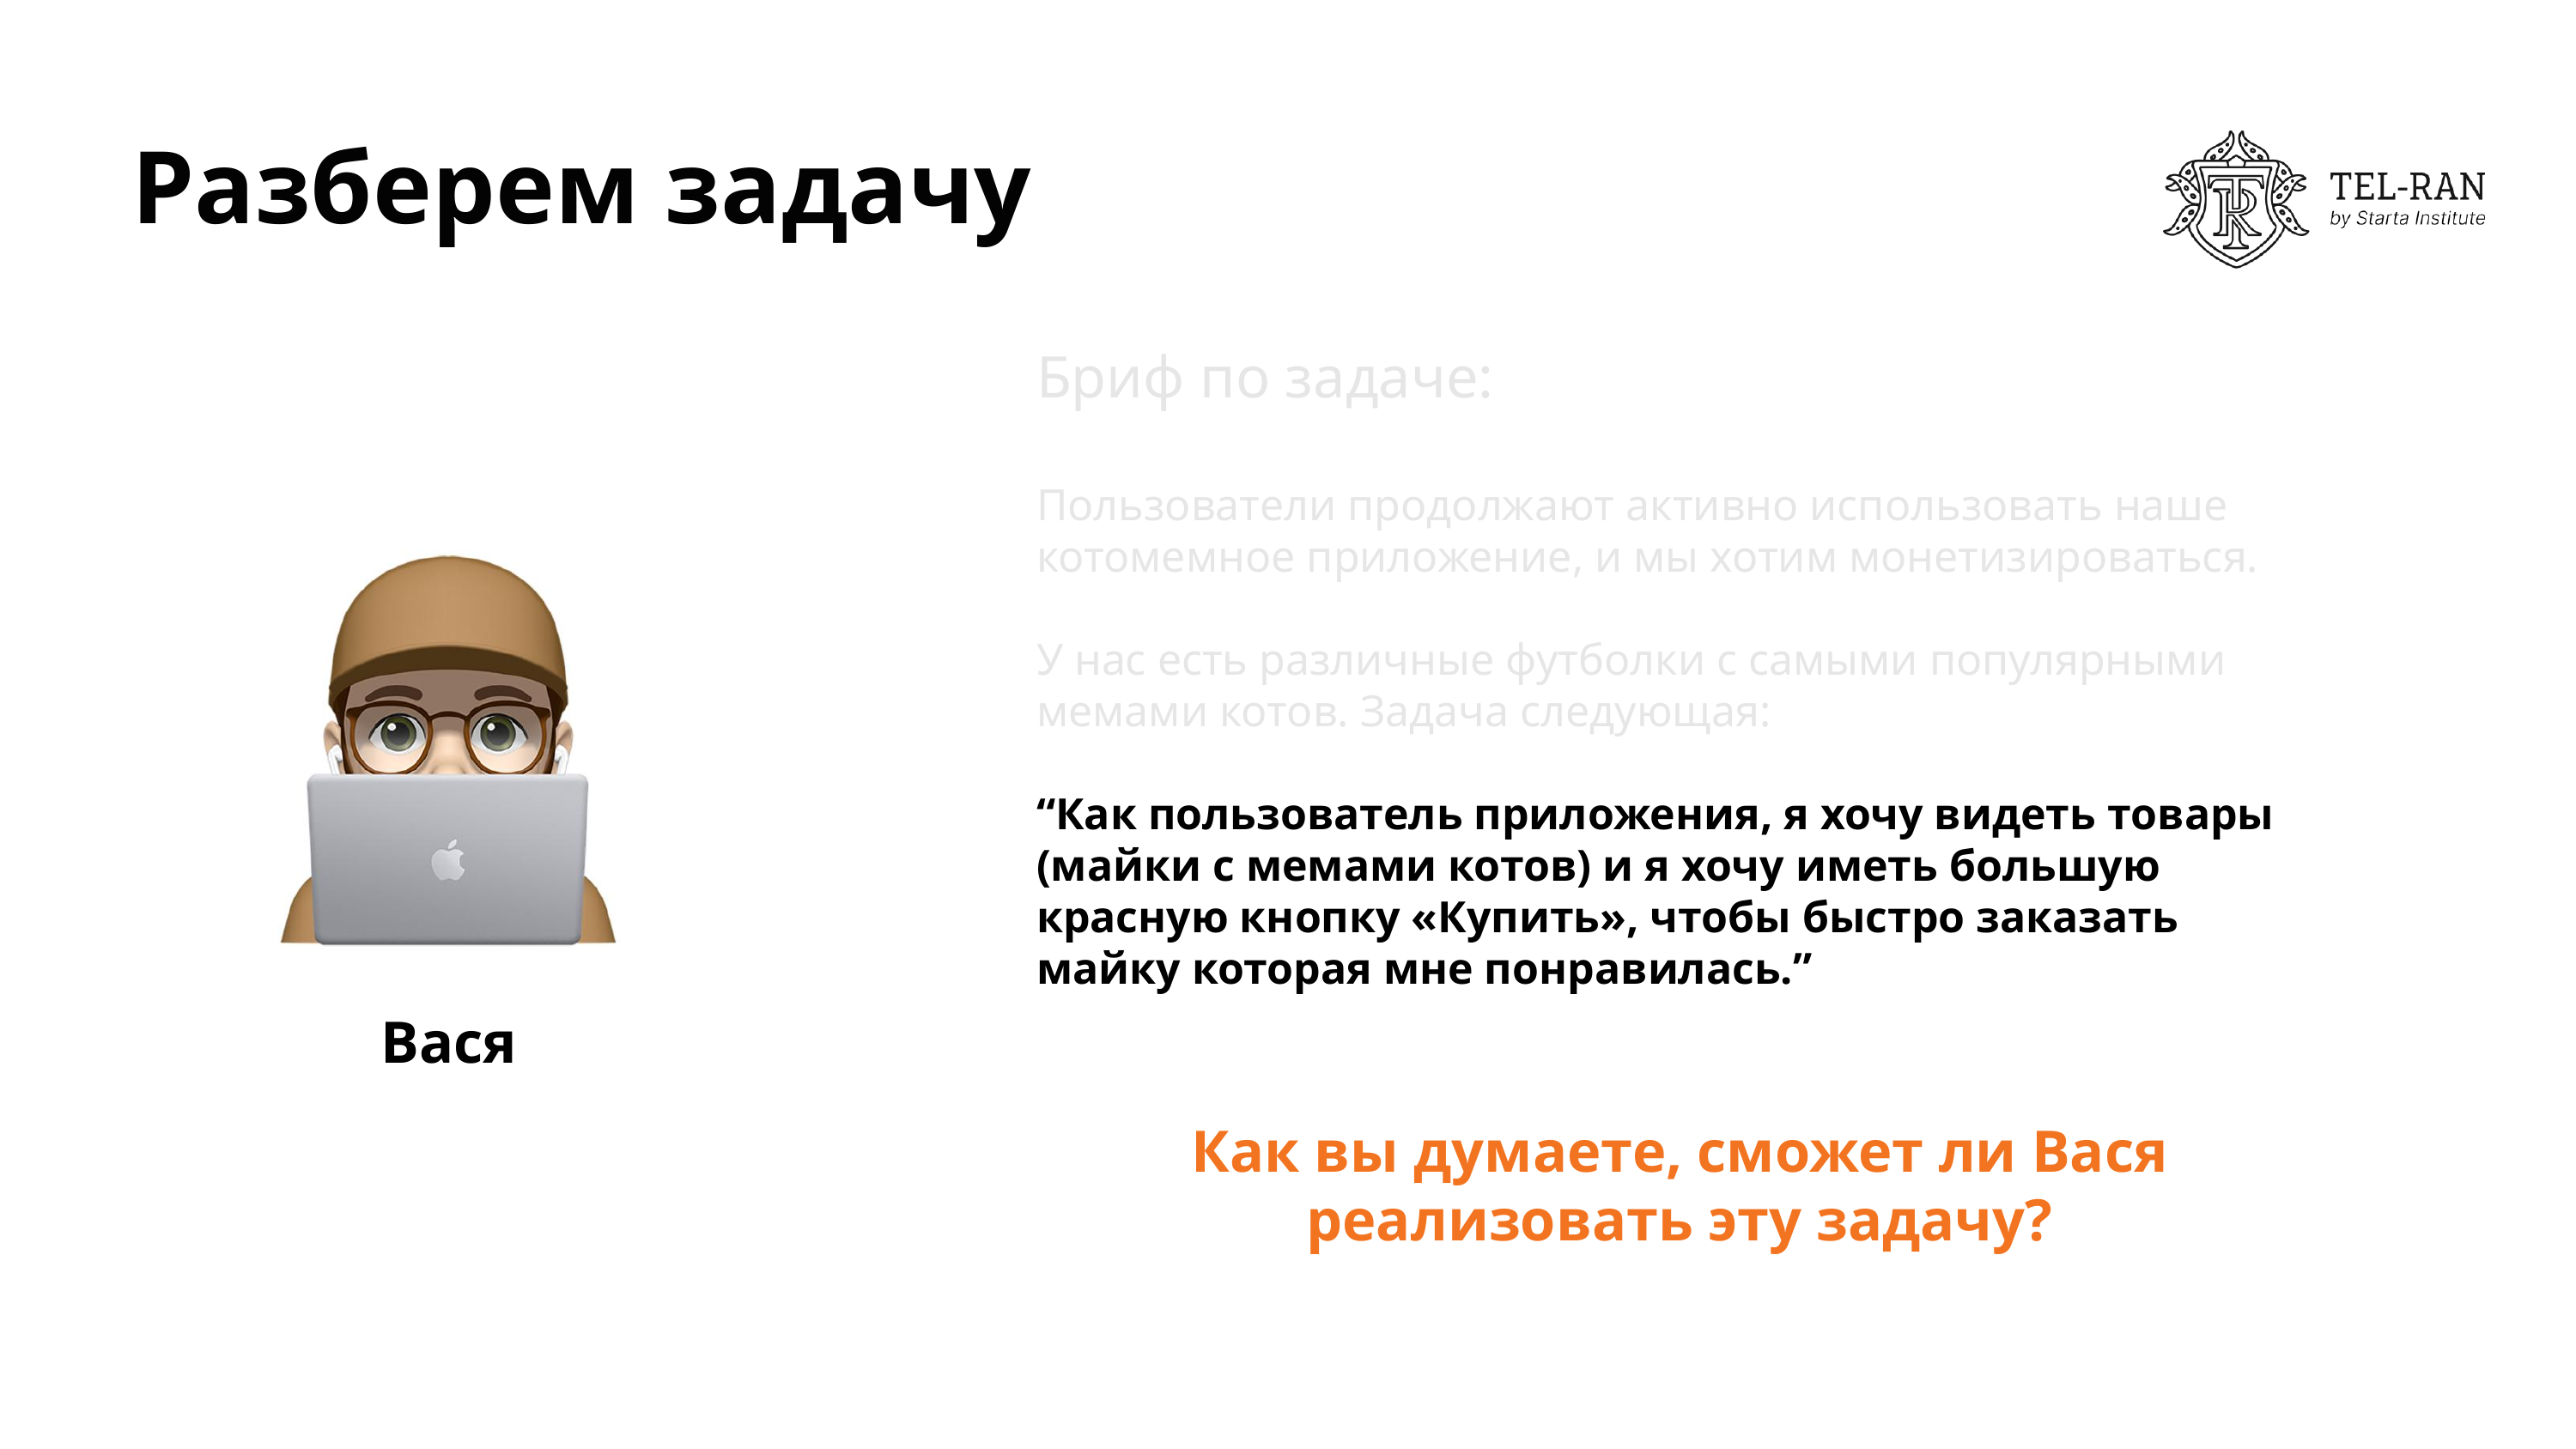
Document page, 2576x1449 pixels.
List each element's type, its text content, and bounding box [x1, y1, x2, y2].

text_box Разберем задачу [131, 136, 1855, 302]
picture [131, 537, 767, 961]
text_box Бриф по задаче: Пользователи продолжают активно использовать наше котомемное приложение, и мы хотим монетизироваться. У нас есть различные футболки с самыми популярными мемами котов. Задача следующая: “Как пользователь приложения, я хочу видеть товары (майки с мемами котов) и я хочу иметь большую красную кнопку «Купить», чтобы быстро заказать майку которая мне понравилась.” [1036, 340, 2324, 871]
text_box Вася [321, 999, 577, 1081]
text_box Как вы думаете, сможет ли Вася реализовать эту задачу? [1087, 1108, 2272, 1258]
picture [2163, 130, 2485, 269]
